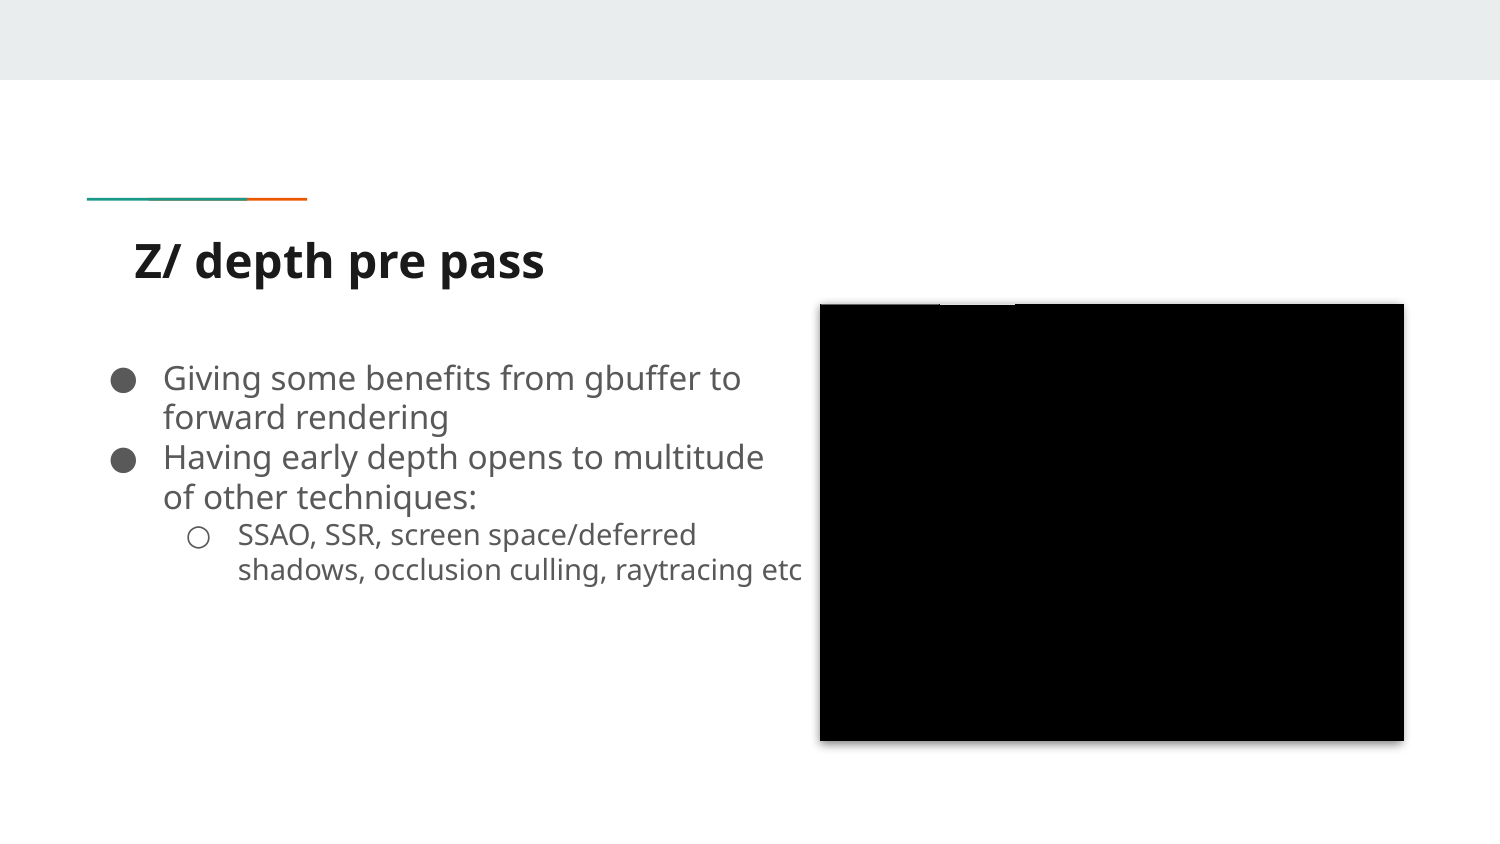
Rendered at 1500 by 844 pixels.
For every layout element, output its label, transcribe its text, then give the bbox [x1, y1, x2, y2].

list Giving some benefits from gbuffer to forward rendering Having early depth opens to multitude of other techniques: SSAO, SSR, screen space/deferred shadows, occlusion culling, raytracing etc [72, 341, 813, 713]
title Z/ depth pre pass [119, 216, 1381, 305]
picture [820, 303, 1404, 742]
